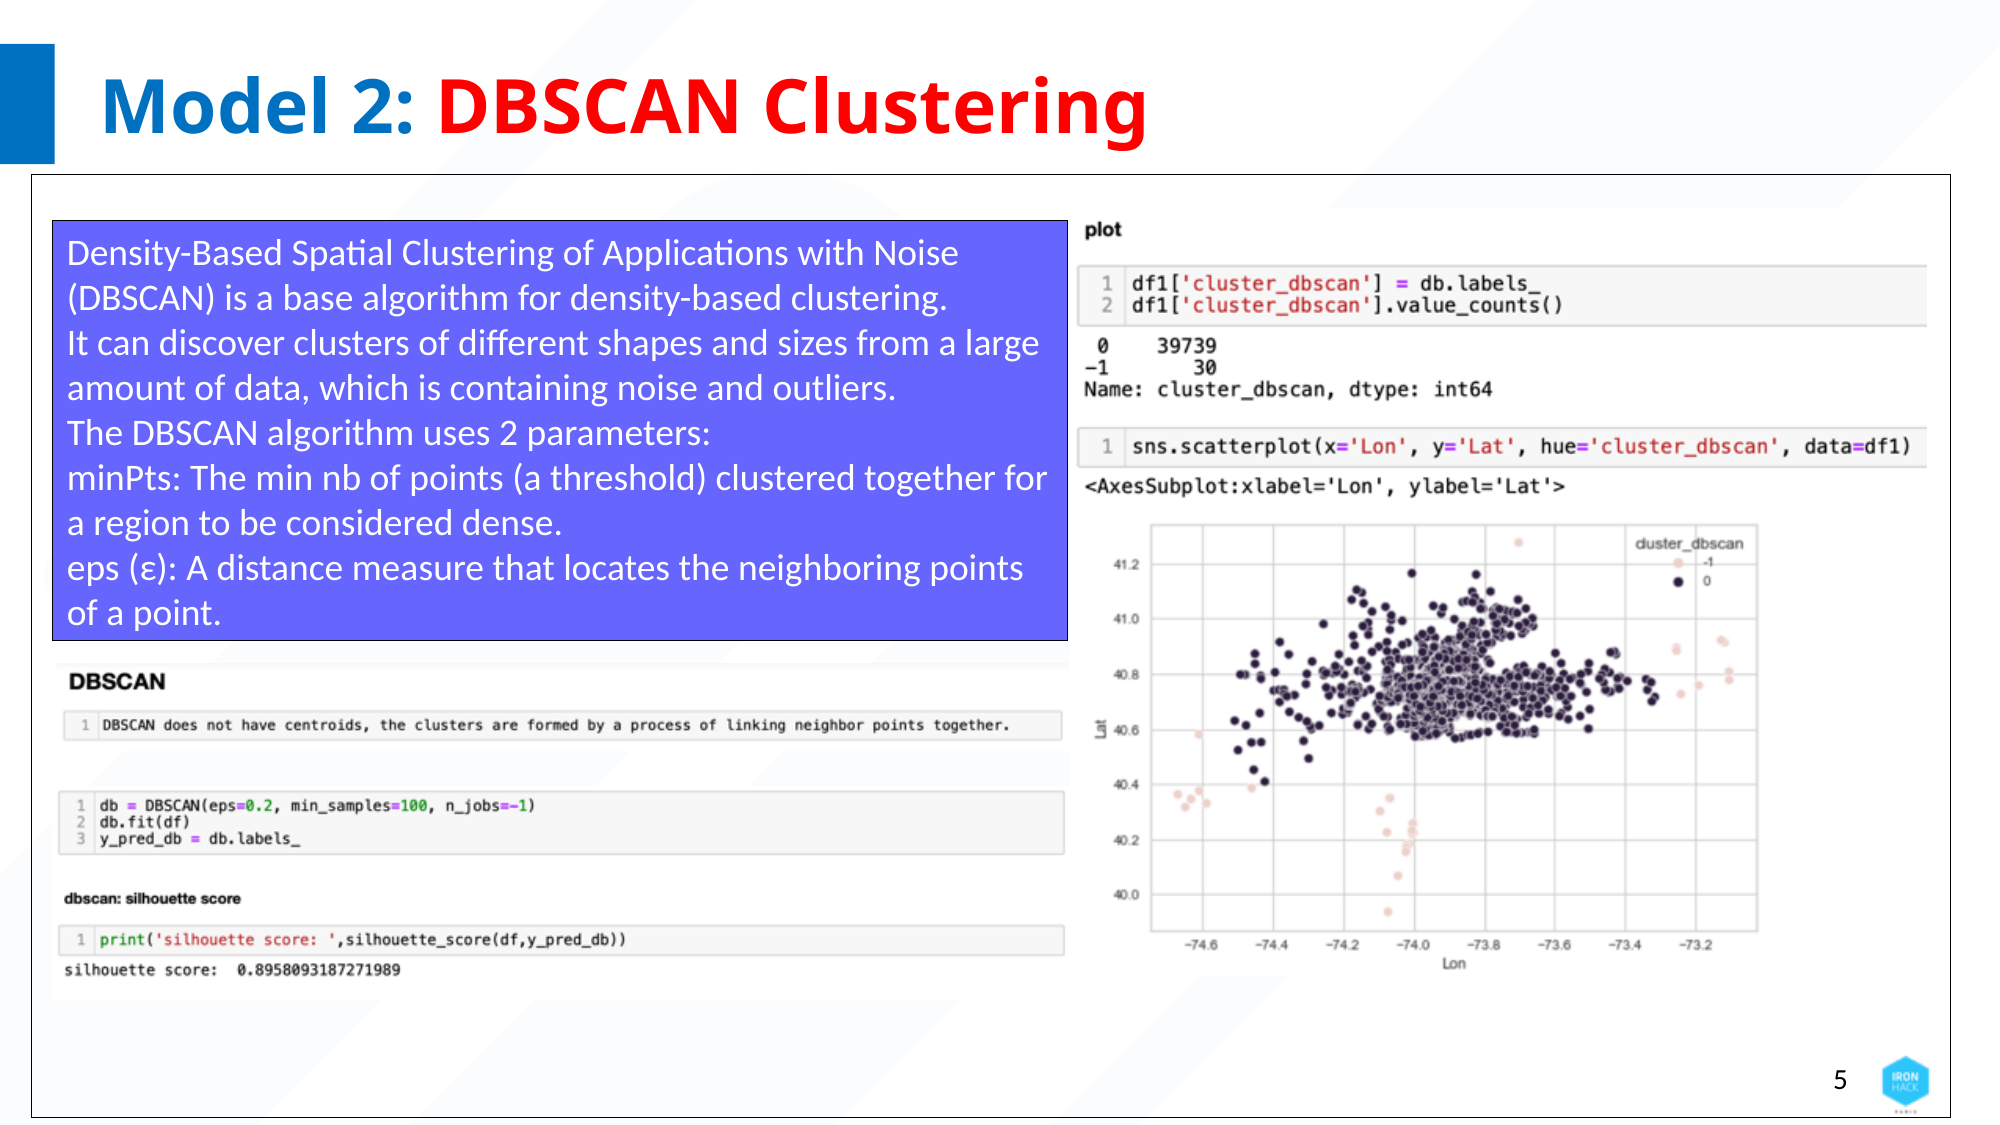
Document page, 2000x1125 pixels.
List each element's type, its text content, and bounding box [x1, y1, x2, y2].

text_box [31, 174, 1951, 1118]
slide_number 5 [1401, 1047, 1865, 1108]
picture [52, 207, 1927, 1000]
text_box Density-Based Spatial Clustering of Applications with Noise (DBSCAN) is a base algorithm for density-based clustering. It can discover clusters of different shapes and sizes from a large amount of data, which is containing noise and outliers. The DBSCAN algorithm uses 2 parameters: minPts: The min nb of points (a threshold) clustered together for a region to be considered dense. eps (ε): A distance measure that locates the neighboring points of a point. [52, 220, 1064, 641]
title Model 2: DBSCAN Clustering [99, 45, 1900, 162]
picture [1867, 1047, 1945, 1124]
